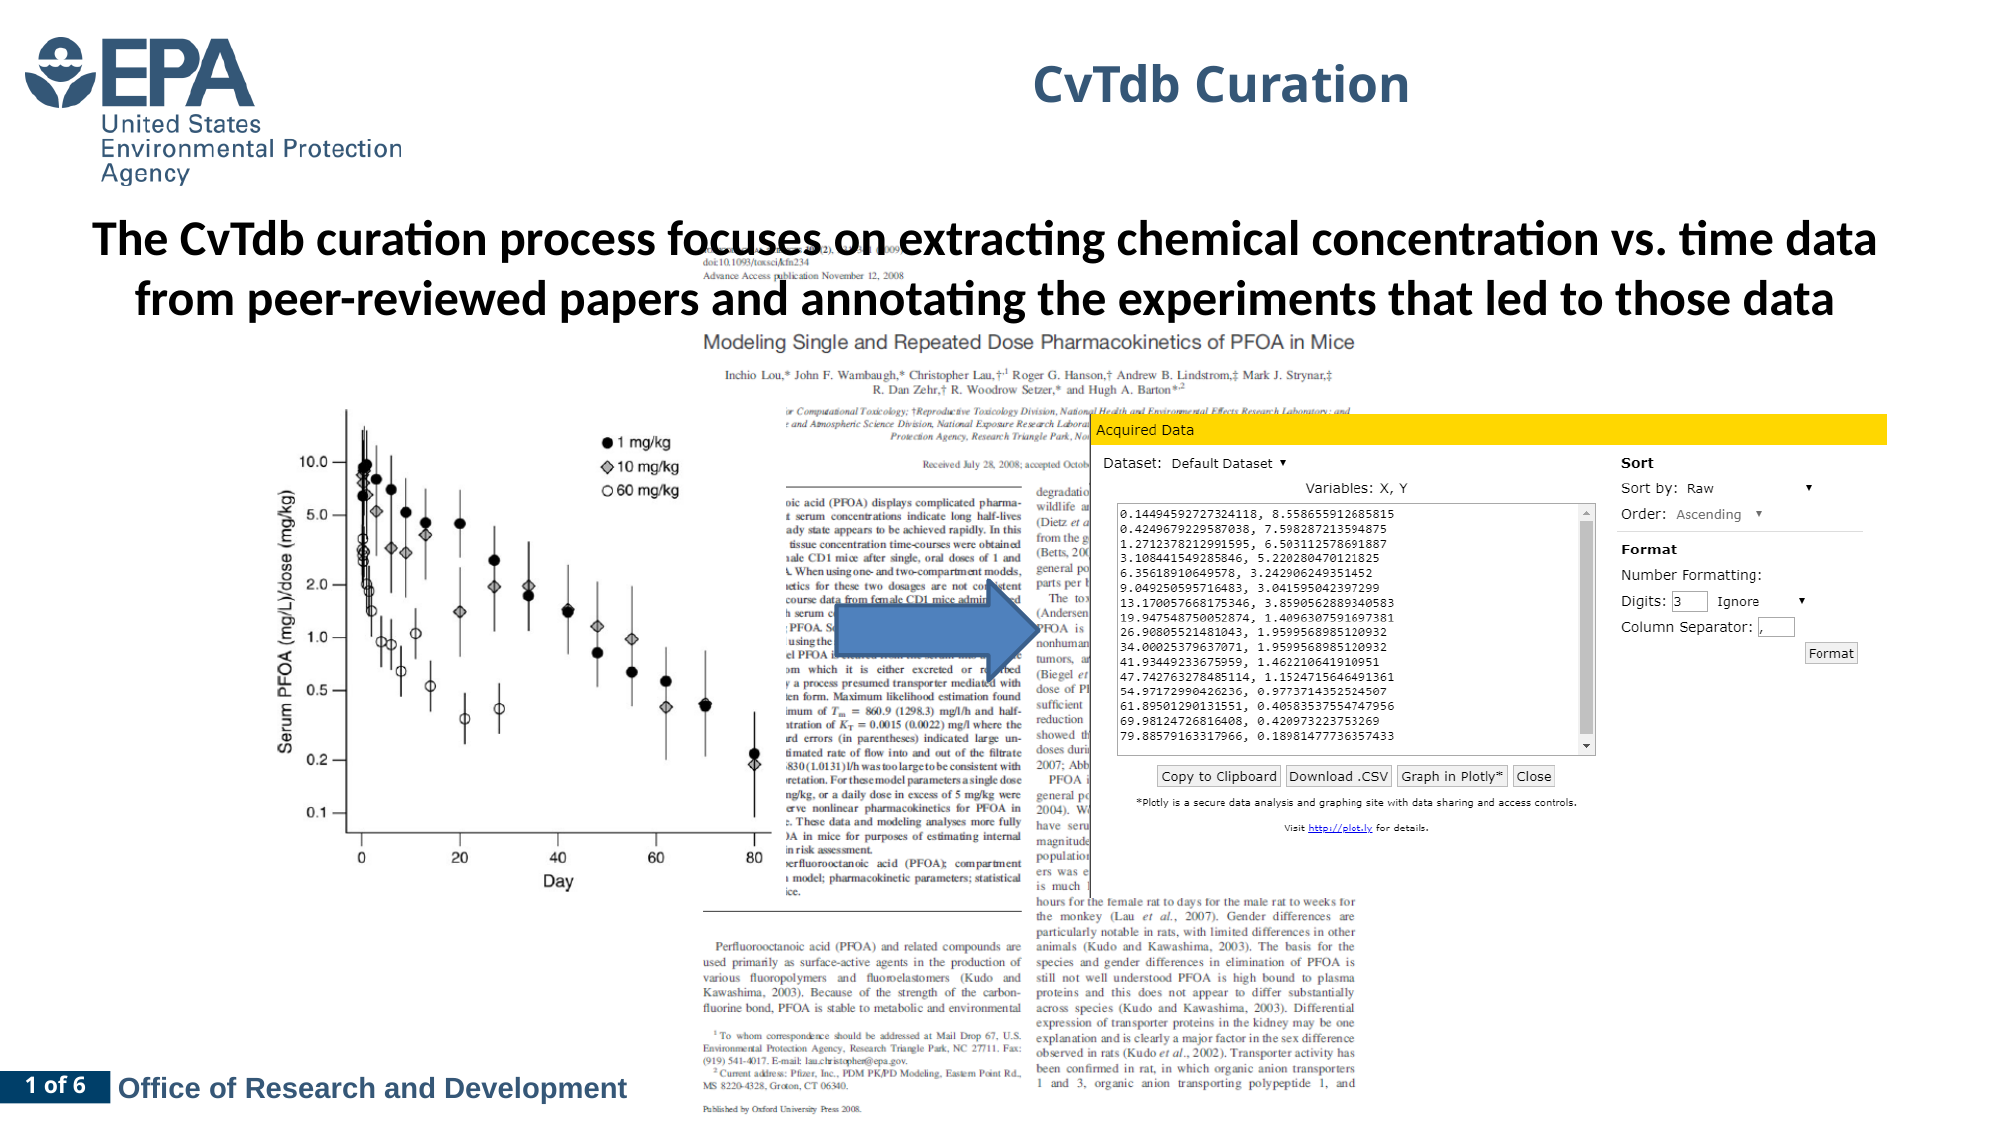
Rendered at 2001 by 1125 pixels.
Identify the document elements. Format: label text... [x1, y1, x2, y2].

picture [696, 232, 1378, 399]
text_box The CvTdb curation process focuses on extracting chemical concentration vs. time data from peer-reviewed papers and annotating the experiments that led to those data [70, 198, 1900, 334]
picture [25, 37, 401, 186]
picture [696, 904, 1378, 1121]
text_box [262, 399, 1887, 904]
title CvTdb Curation [544, 45, 1900, 198]
